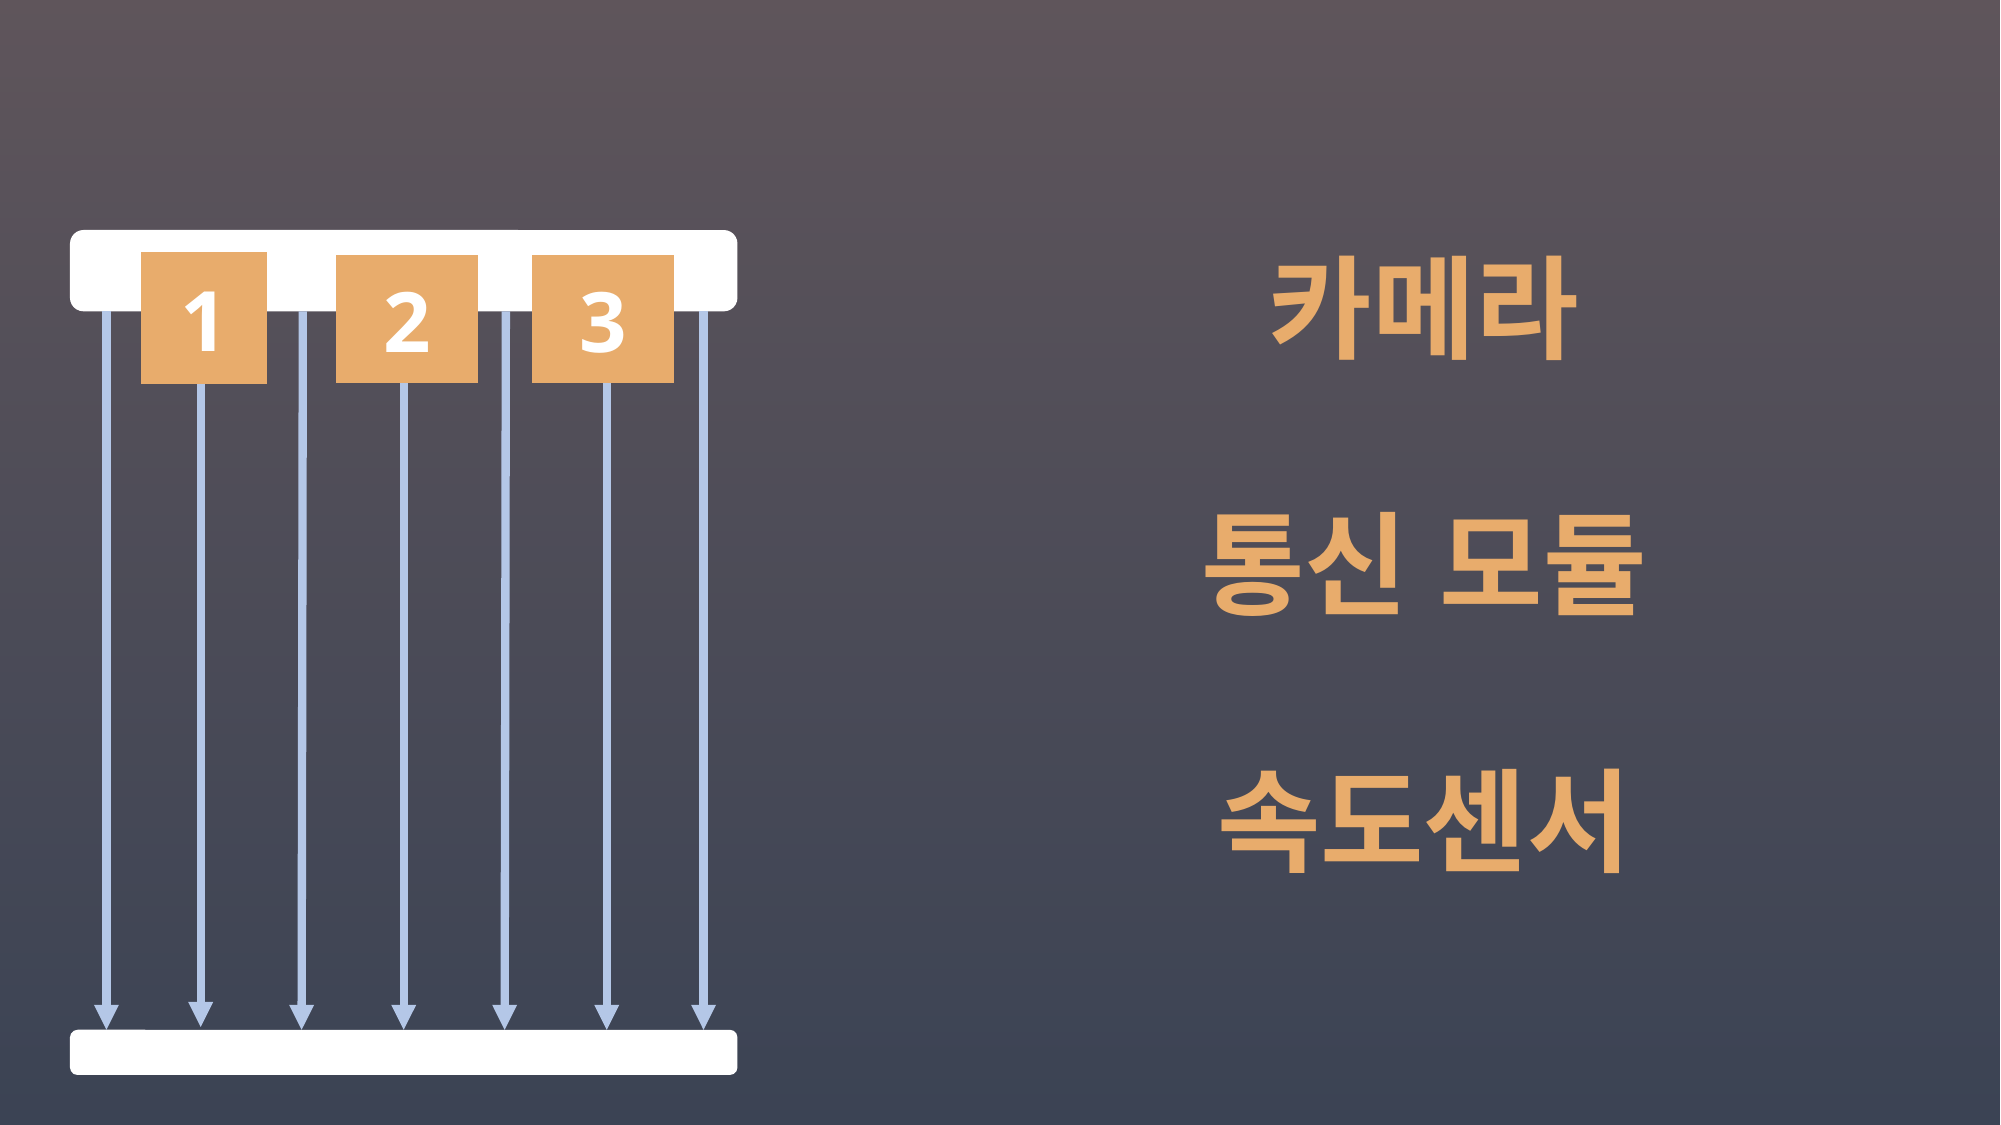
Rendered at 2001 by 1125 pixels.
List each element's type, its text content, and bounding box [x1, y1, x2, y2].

text_box 카메라 [1253, 229, 1595, 380]
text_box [69, 229, 738, 1076]
text_box 속도센서 [1202, 743, 1647, 894]
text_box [106, 311, 704, 1030]
text_box 통신 모듈 [1186, 486, 1663, 637]
